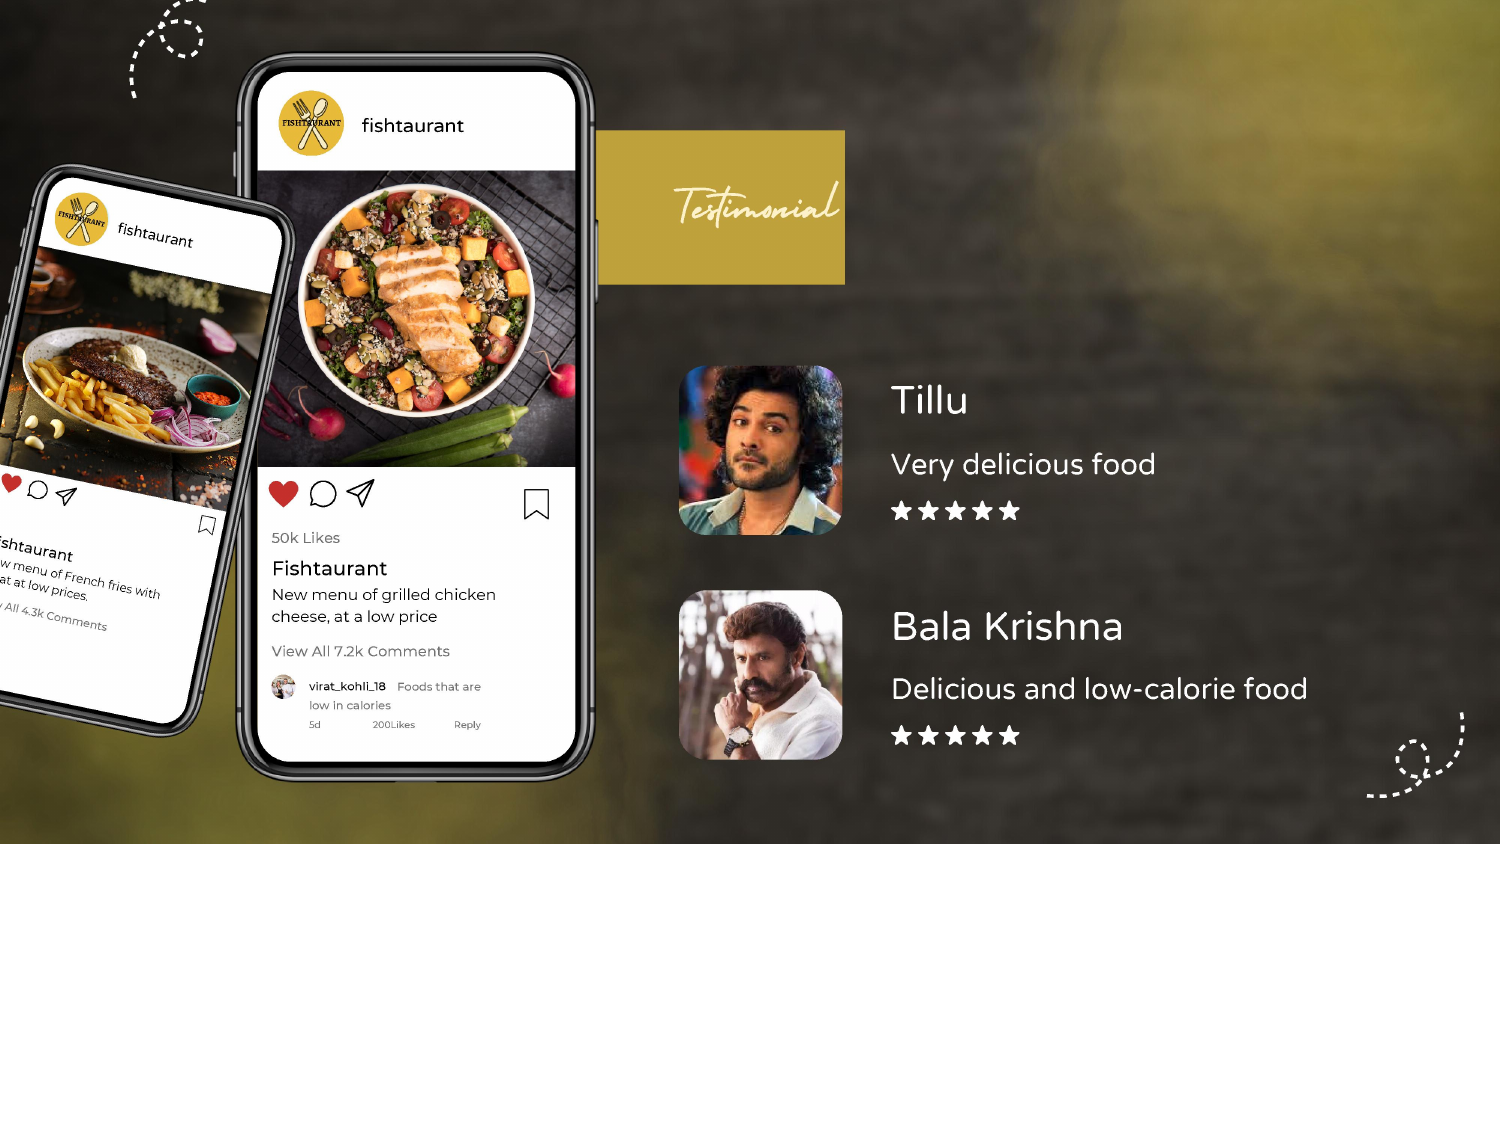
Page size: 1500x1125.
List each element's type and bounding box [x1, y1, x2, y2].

picture [0, 0, 1500, 844]
